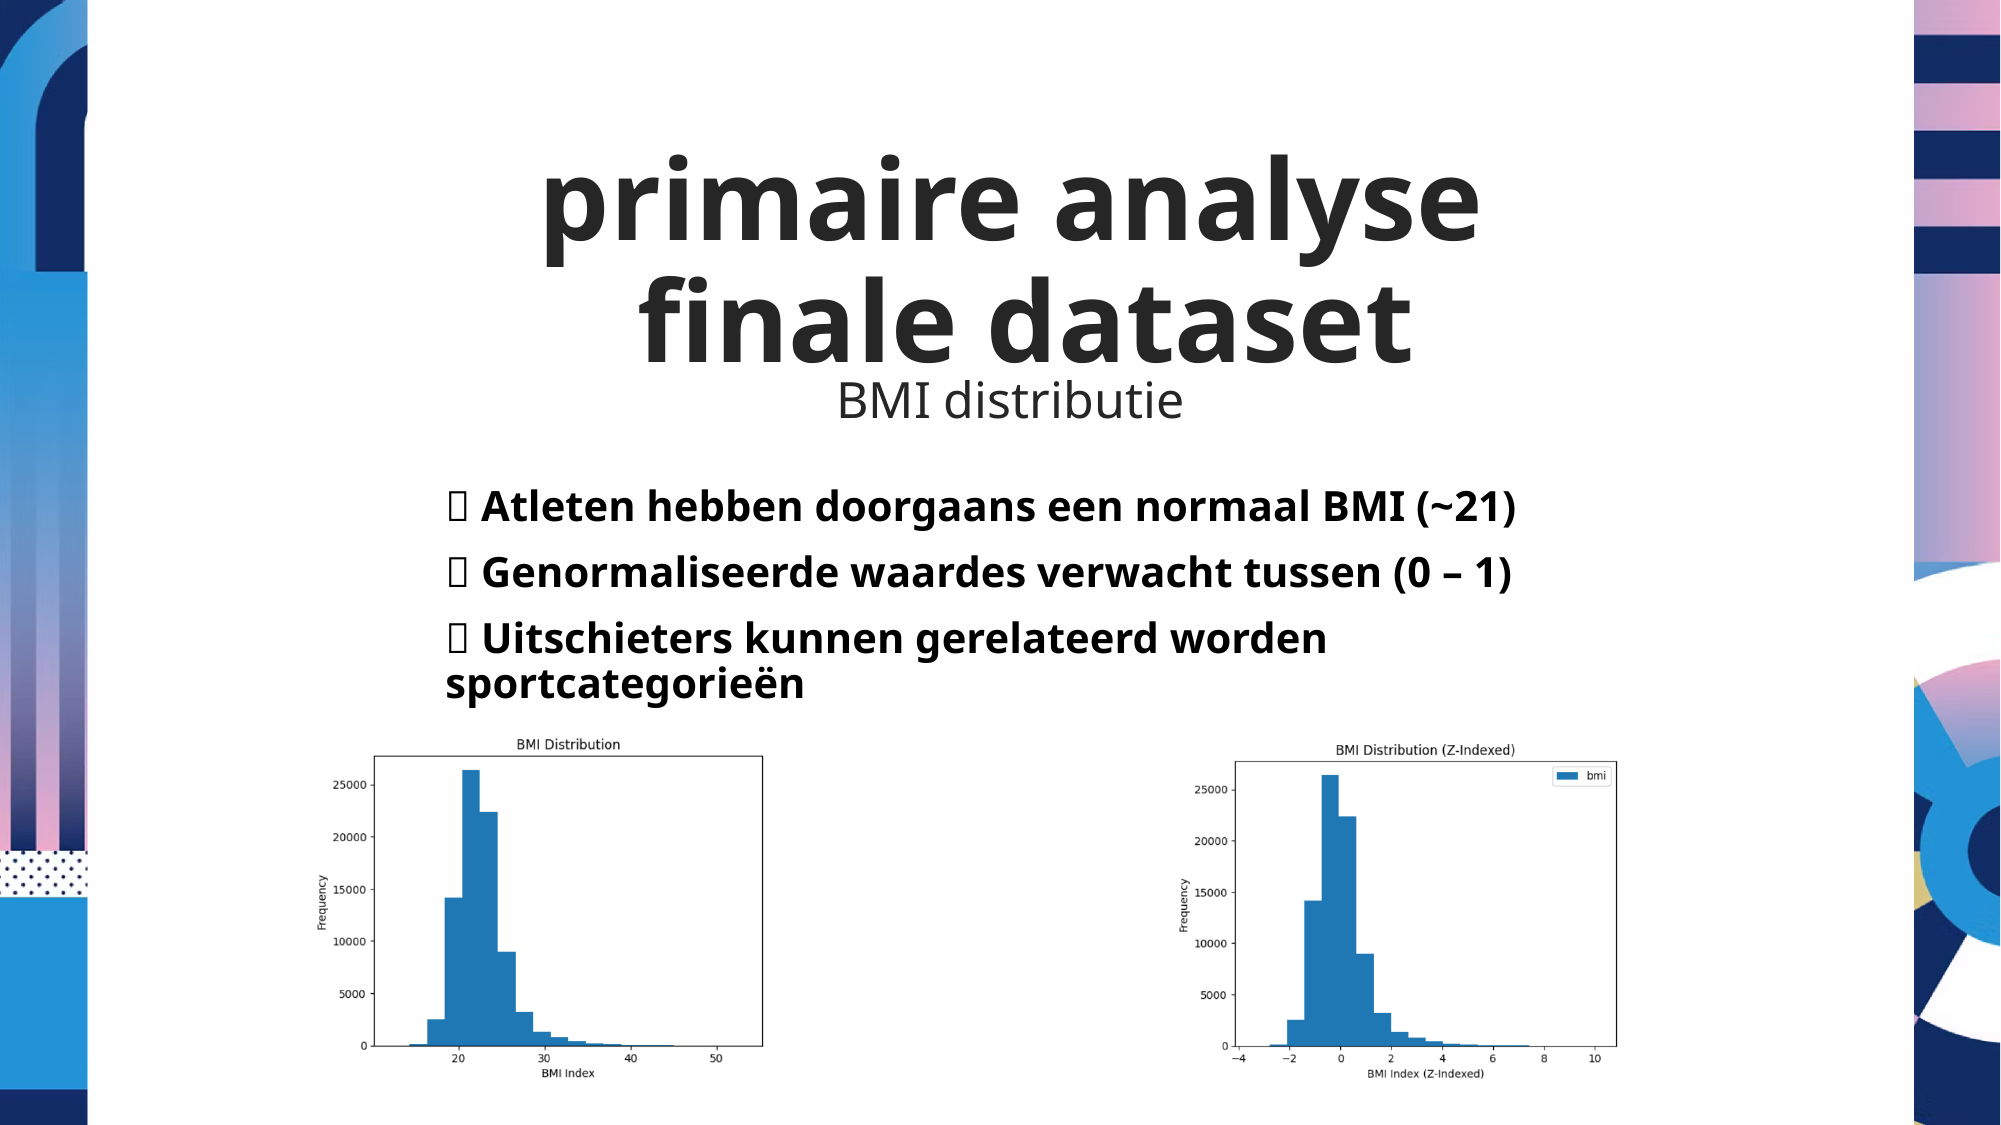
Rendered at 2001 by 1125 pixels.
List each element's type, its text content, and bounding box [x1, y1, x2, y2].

list BMI distributie [200, 367, 1821, 436]
title primaire analyse finale dataset [200, 171, 1823, 359]
picture [0, 0, 2001, 1125]
text_box 🏅 Atleten hebben doorgaans een normaal BMI (~21) 🏅 Genormaliseerde waardes verwacht tussen (0 – 1) 🏅 Uitschieters kunnen gerelateerd worden sportcategorieën [430, 461, 1644, 732]
